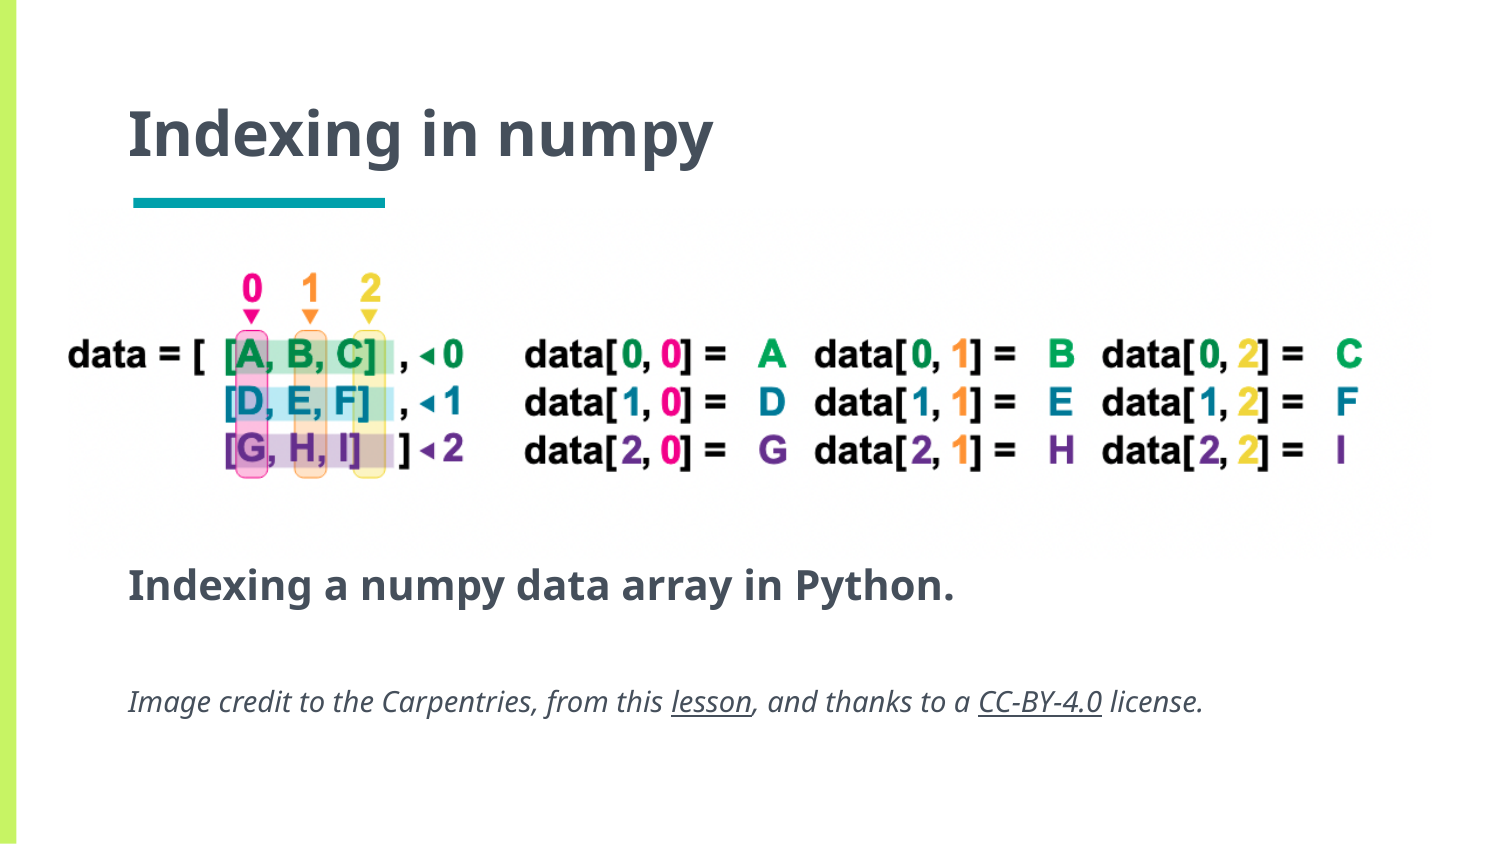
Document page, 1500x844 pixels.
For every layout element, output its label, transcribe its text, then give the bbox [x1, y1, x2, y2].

picture [68, 208, 1432, 560]
title Indexing in numpy [113, 24, 1387, 184]
list Indexing a numpy data array in Python. Image credit to the Carpentries, from this lesson, and thanks to a CC-BY-4.0 license. [113, 568, 1387, 678]
